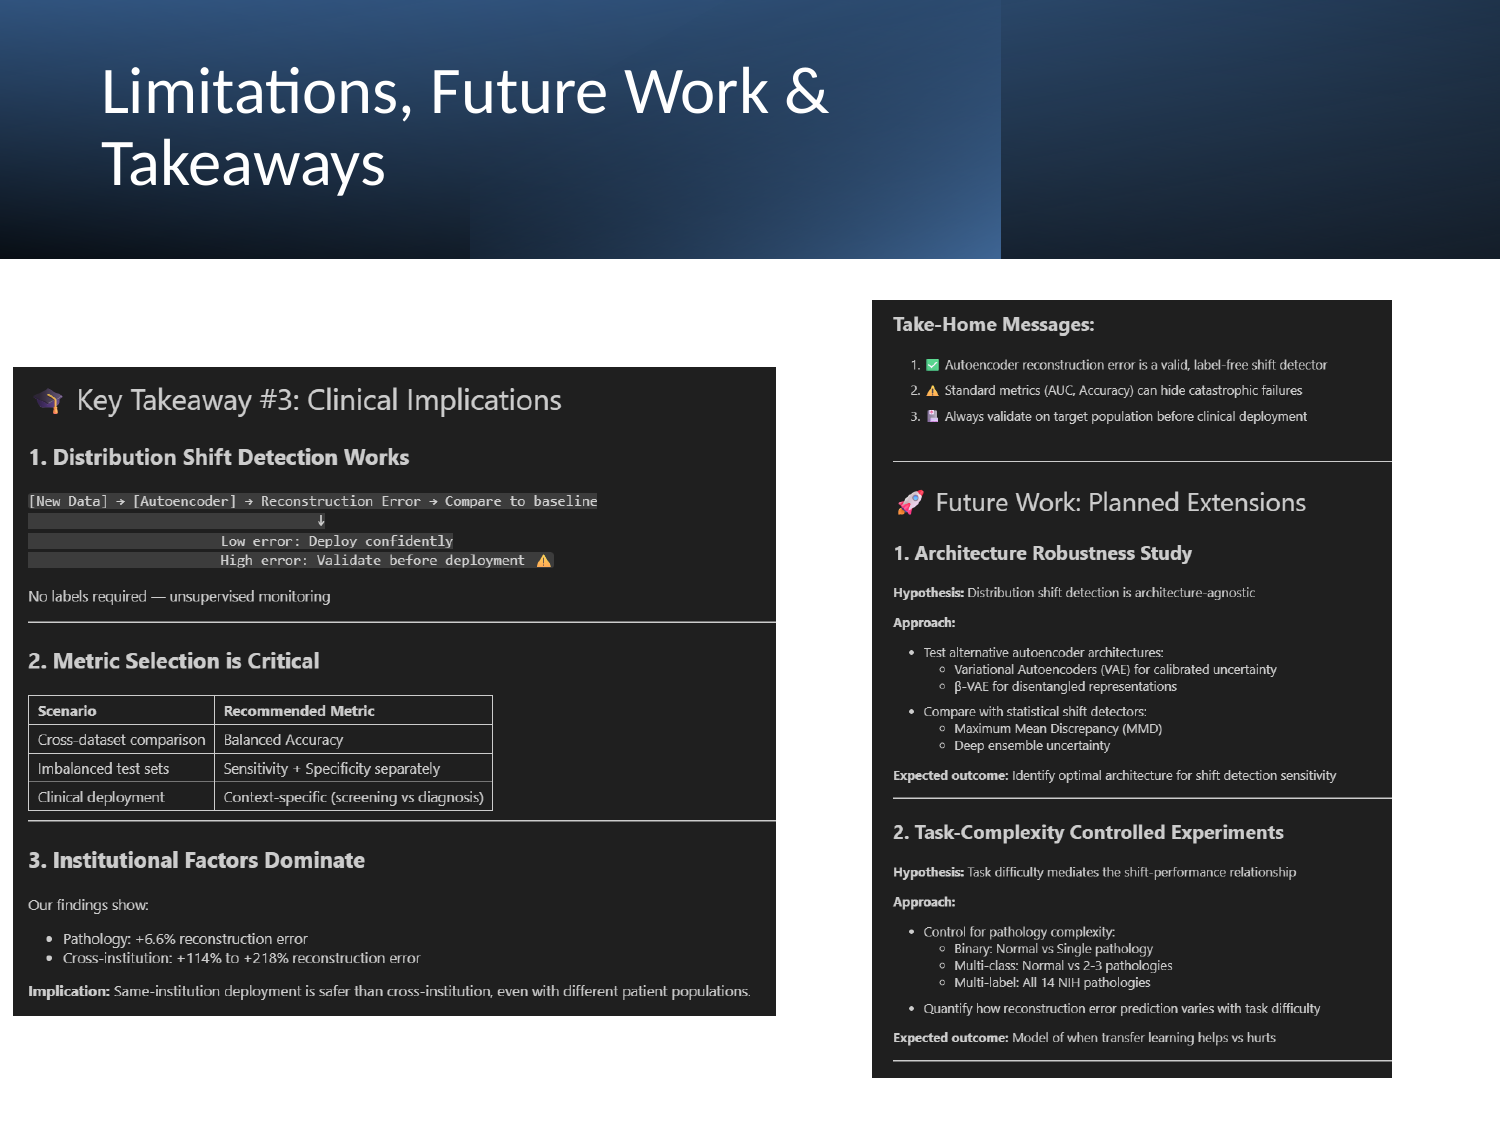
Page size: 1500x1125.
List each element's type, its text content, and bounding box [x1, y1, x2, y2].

text_box [0, 0, 1500, 261]
picture [872, 300, 1393, 1078]
title Limitations, Future Work & Takeaways [86, 47, 969, 208]
picture [13, 367, 776, 1016]
text_box [469, 0, 1002, 260]
text_box [0, 261, 1500, 1125]
